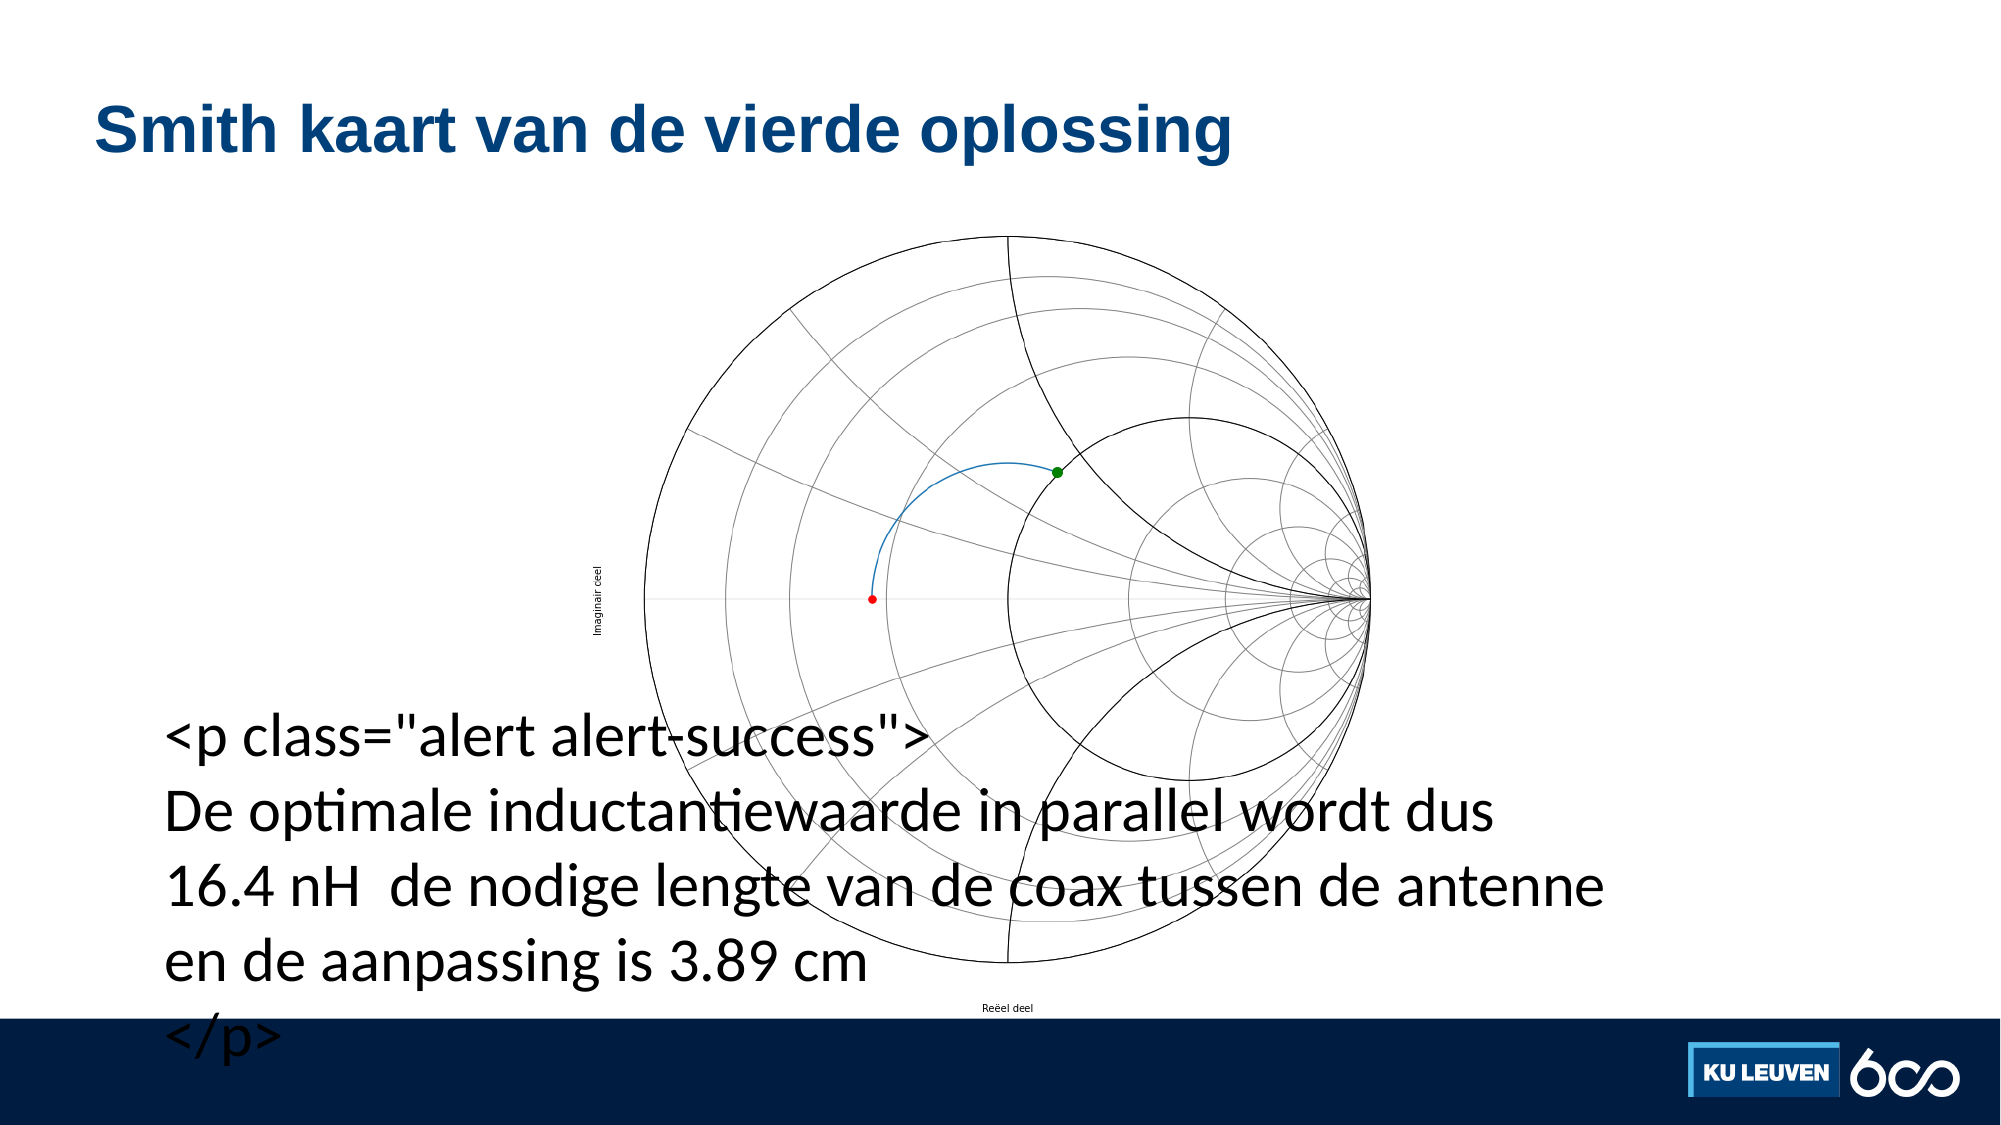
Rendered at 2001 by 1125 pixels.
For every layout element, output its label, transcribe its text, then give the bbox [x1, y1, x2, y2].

picture [587, 193, 1413, 1019]
text_box <p class="alert alert-success"> De optimale inductantiewaarde in parallel wordt dus 16.4 nH de nodige lengte van de coax tussen de antenne en de aanpassing is 3.89 cm </p> [1413, 686, 1650, 987]
text_box <p class="alert alert-success"> De optimale inductantiewaarde in parallel wordt dus 16.4 nH de nodige lengte van de coax tussen de antenne en de aanpassing is 3.89 cm </p> [149, 686, 587, 987]
title Smith kaart van de vierde oplossing [94, 94, 1900, 186]
picture [1688, 1042, 1960, 1097]
